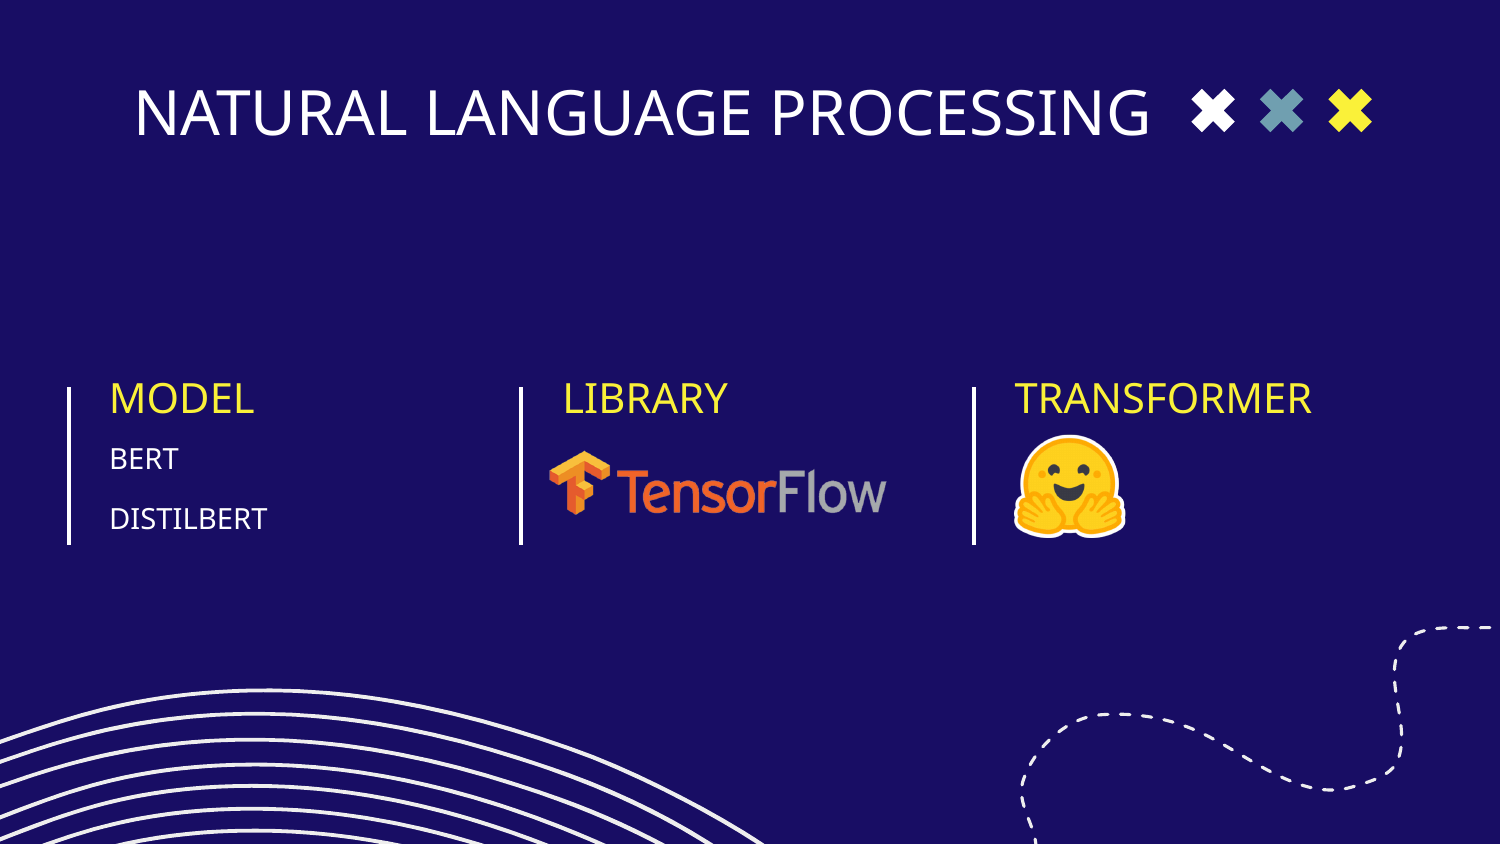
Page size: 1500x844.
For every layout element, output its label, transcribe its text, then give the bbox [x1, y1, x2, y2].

picture [507, 375, 928, 616]
title MODEL [93, 372, 428, 422]
picture [1007, 431, 1133, 539]
text_box [1021, 627, 1500, 844]
title TRANSFORMER [999, 372, 1359, 422]
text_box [1181, 78, 1383, 143]
title NATURAL LANGUAGE PROCESSING [118, 63, 1381, 158]
subtitle BERT DISTILBERT [94, 424, 428, 567]
